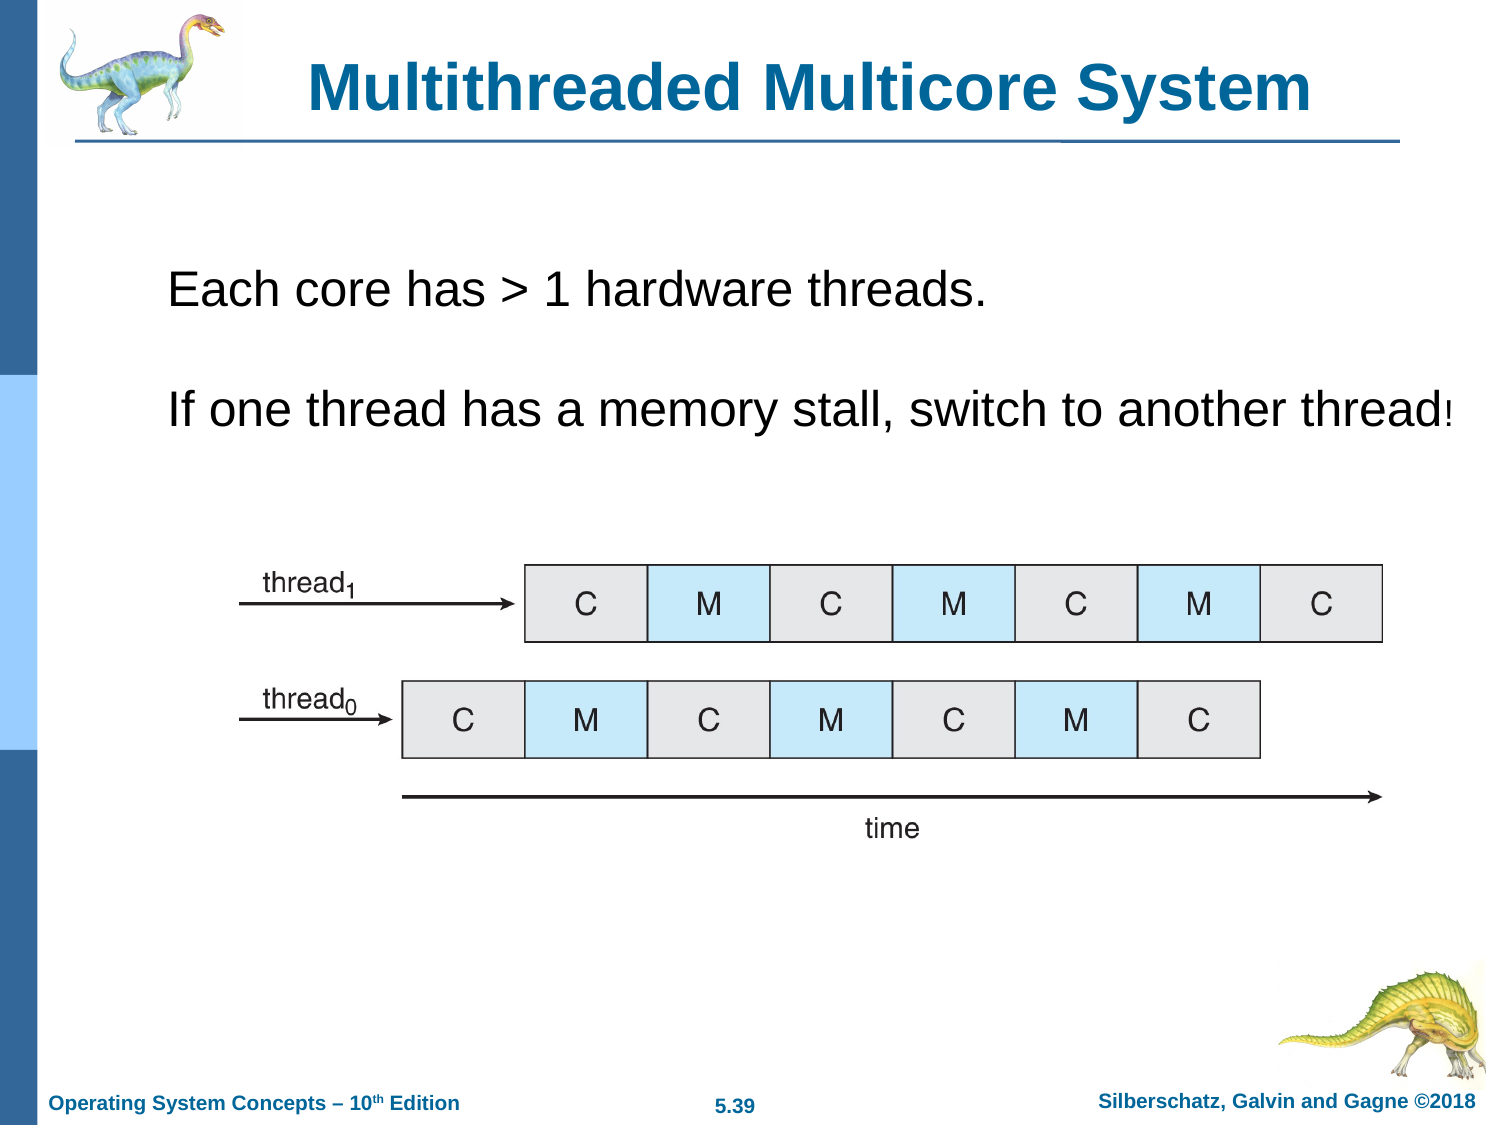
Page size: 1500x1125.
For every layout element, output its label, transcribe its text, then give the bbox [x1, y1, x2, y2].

text_box Each core has > 1 hardware threads. If one thread has a memory stall, switch to another thread! [152, 249, 1469, 444]
picture [46, 0, 243, 149]
title Multithreaded Multicore System [196, 36, 1425, 131]
picture [1275, 959, 1486, 1090]
picture [238, 564, 1383, 844]
